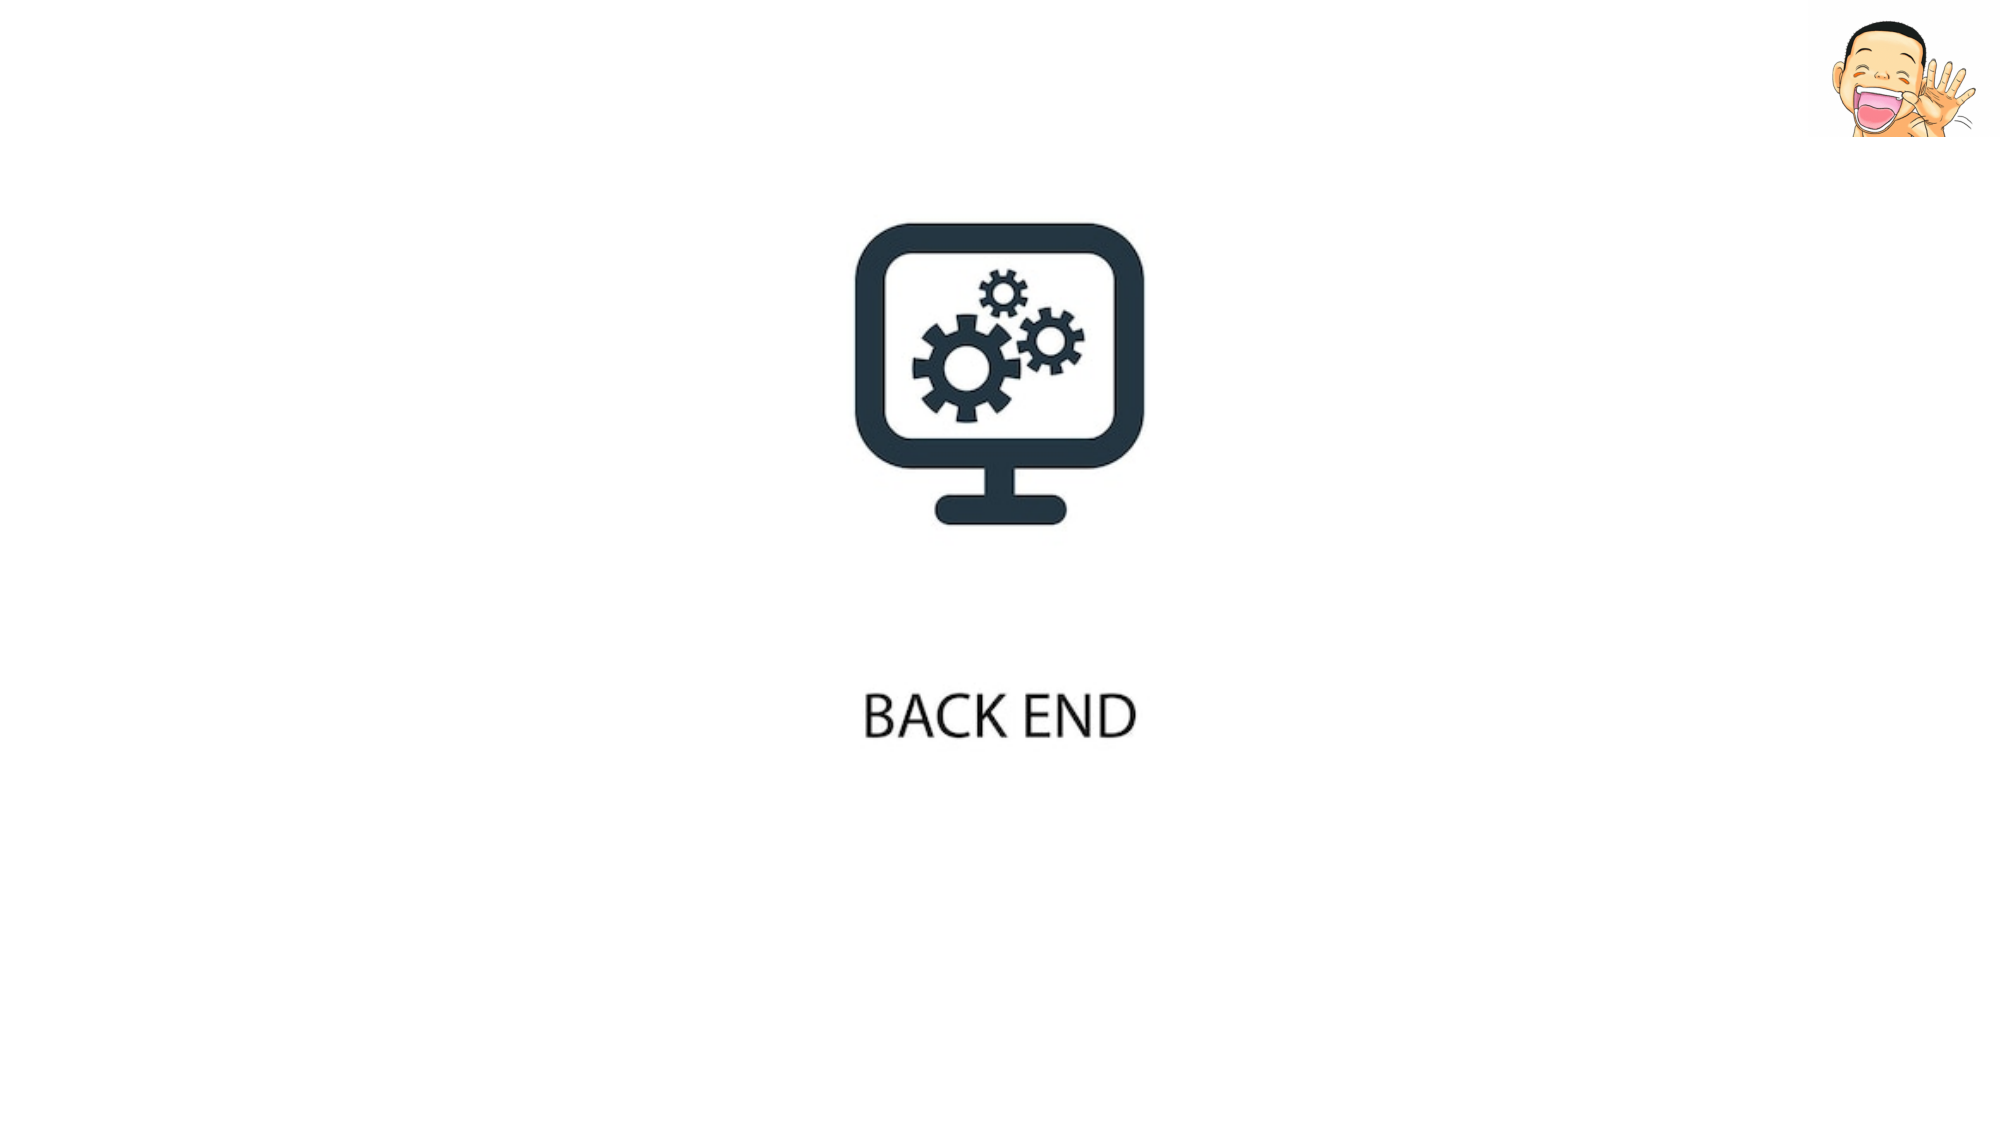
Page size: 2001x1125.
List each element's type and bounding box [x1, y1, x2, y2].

picture [1808, 0, 2000, 137]
picture [462, 48, 1538, 934]
